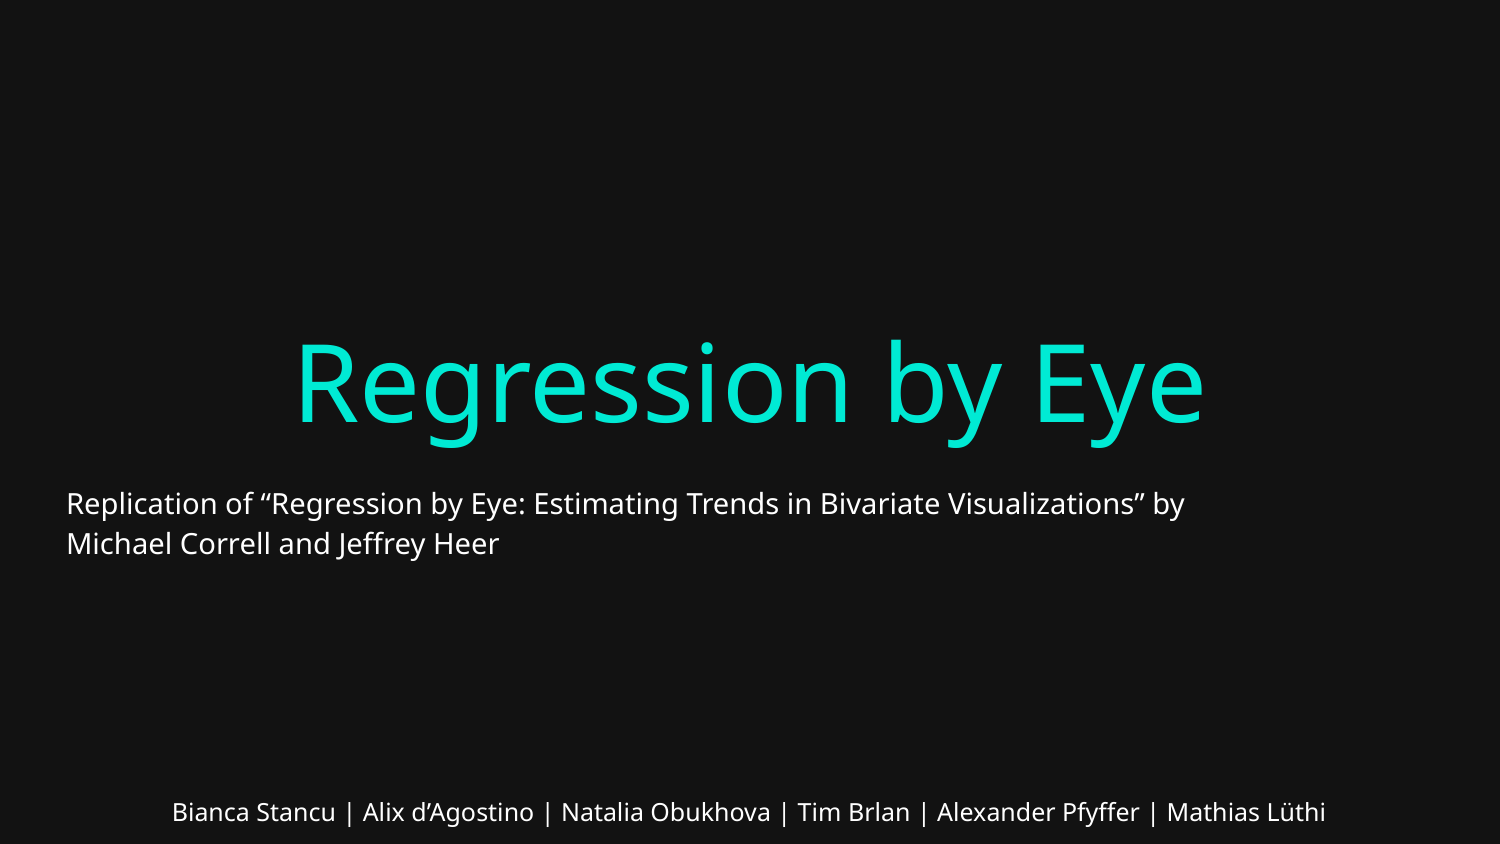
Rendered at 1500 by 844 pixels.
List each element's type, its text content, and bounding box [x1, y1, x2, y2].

subtitle Bianca Stancu | Alix d’Agostino | Natalia Obukhova | Tim Brlan | Alexander Pfyffer | Mathias Lüthi [51, 777, 1449, 844]
subtitle Replication of “Regression by Eye: Estimating Trends in Bivariate Visualizations” by Michael Correll and Jeffrey Heer [51, 464, 1449, 595]
title Regression by Eye [51, 122, 1449, 459]
